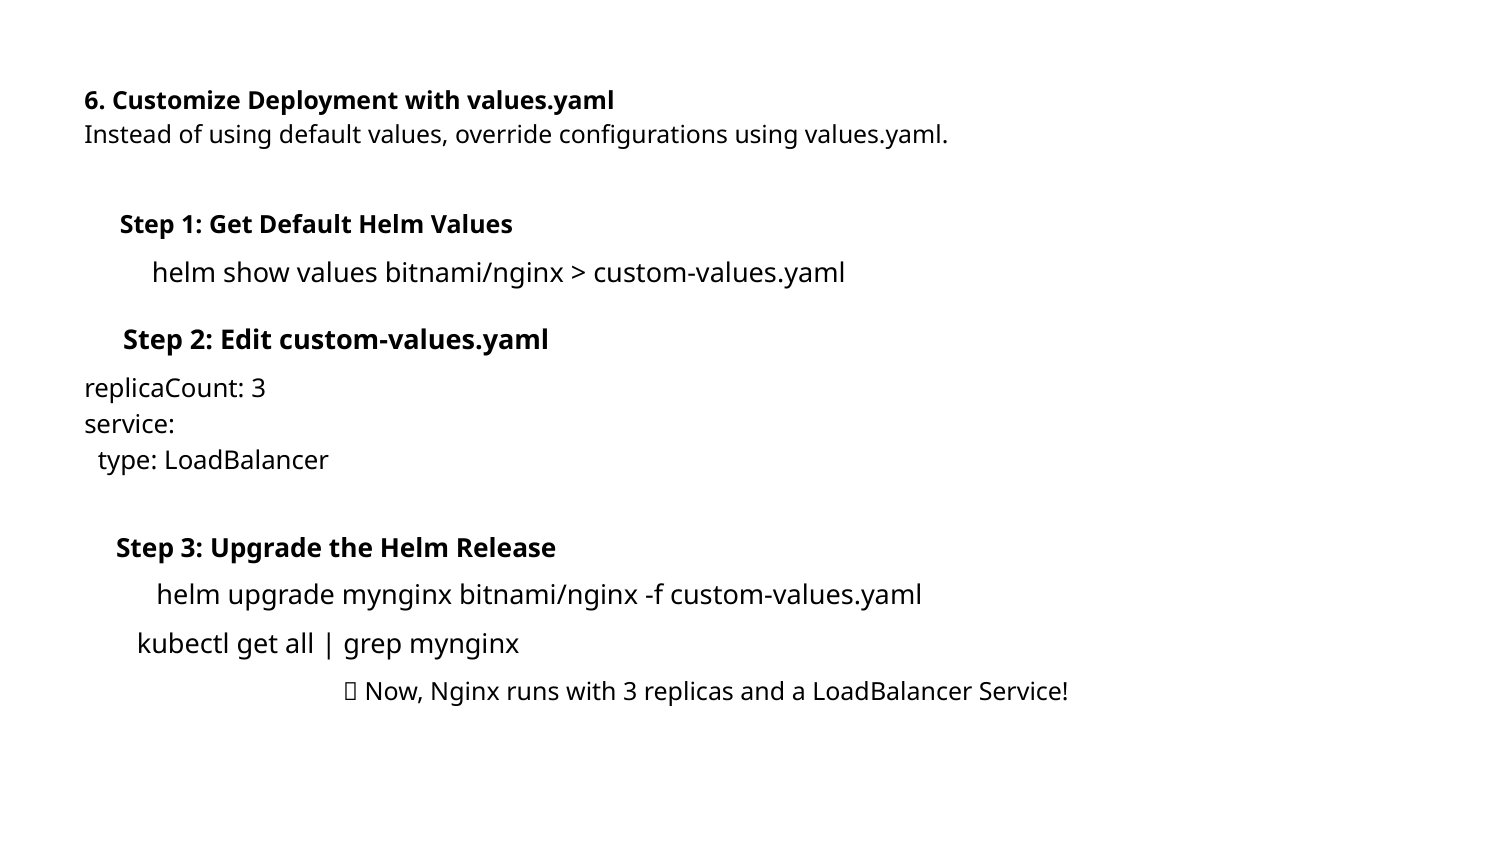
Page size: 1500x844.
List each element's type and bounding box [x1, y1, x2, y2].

text_box [84, 525, 588, 563]
text_box [84, 621, 572, 659]
text_box [84, 571, 995, 610]
text_box [84, 79, 1199, 149]
text_box [239, 670, 1174, 706]
text_box [84, 249, 913, 288]
text_box [84, 366, 395, 475]
text_box [84, 203, 550, 239]
text_box [84, 317, 588, 355]
